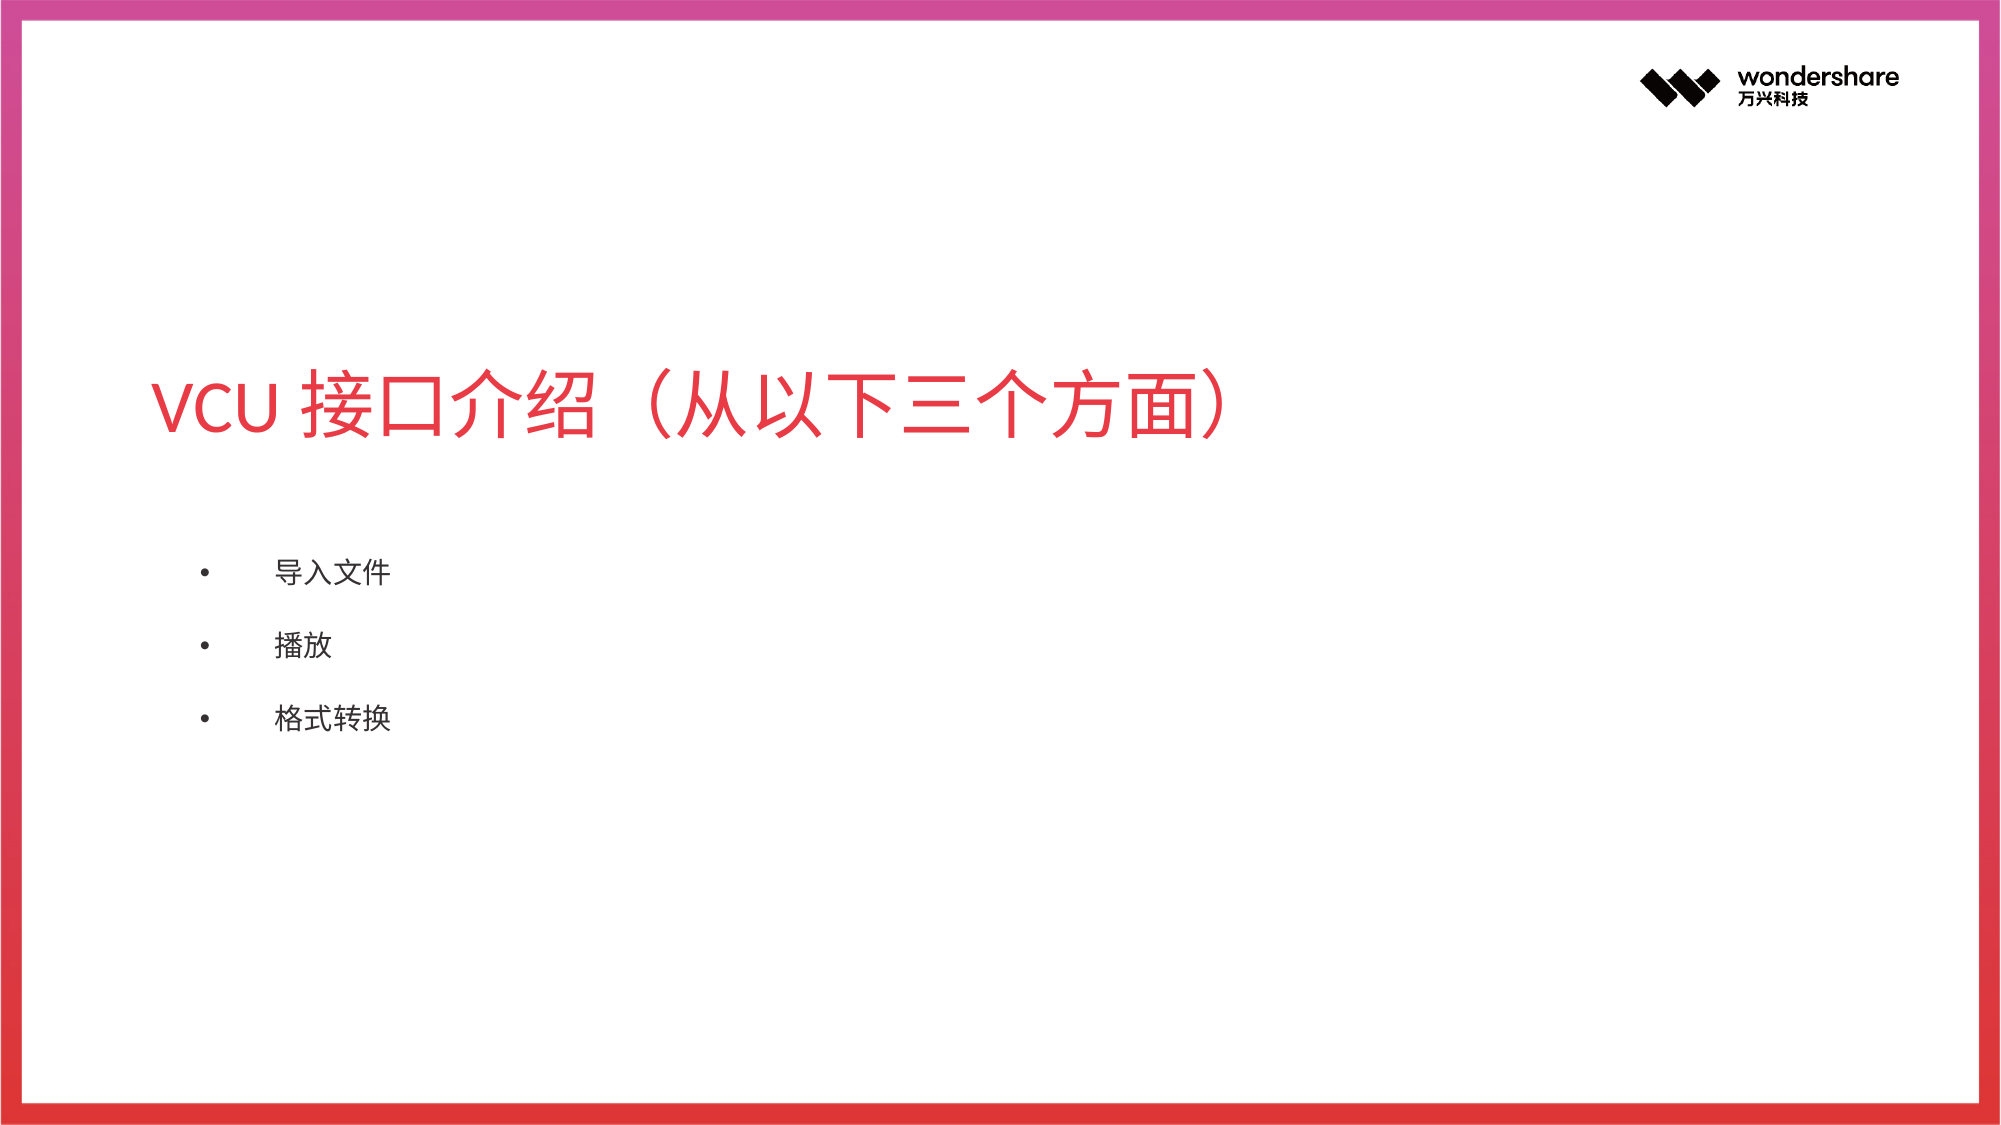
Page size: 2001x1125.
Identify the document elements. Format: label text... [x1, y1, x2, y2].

picture [0, 0, 2001, 1125]
text_box 导入文件 播放 格式转换 [185, 550, 1901, 953]
text_box VCU接口介绍（从以下三个方面） [143, 349, 1390, 455]
